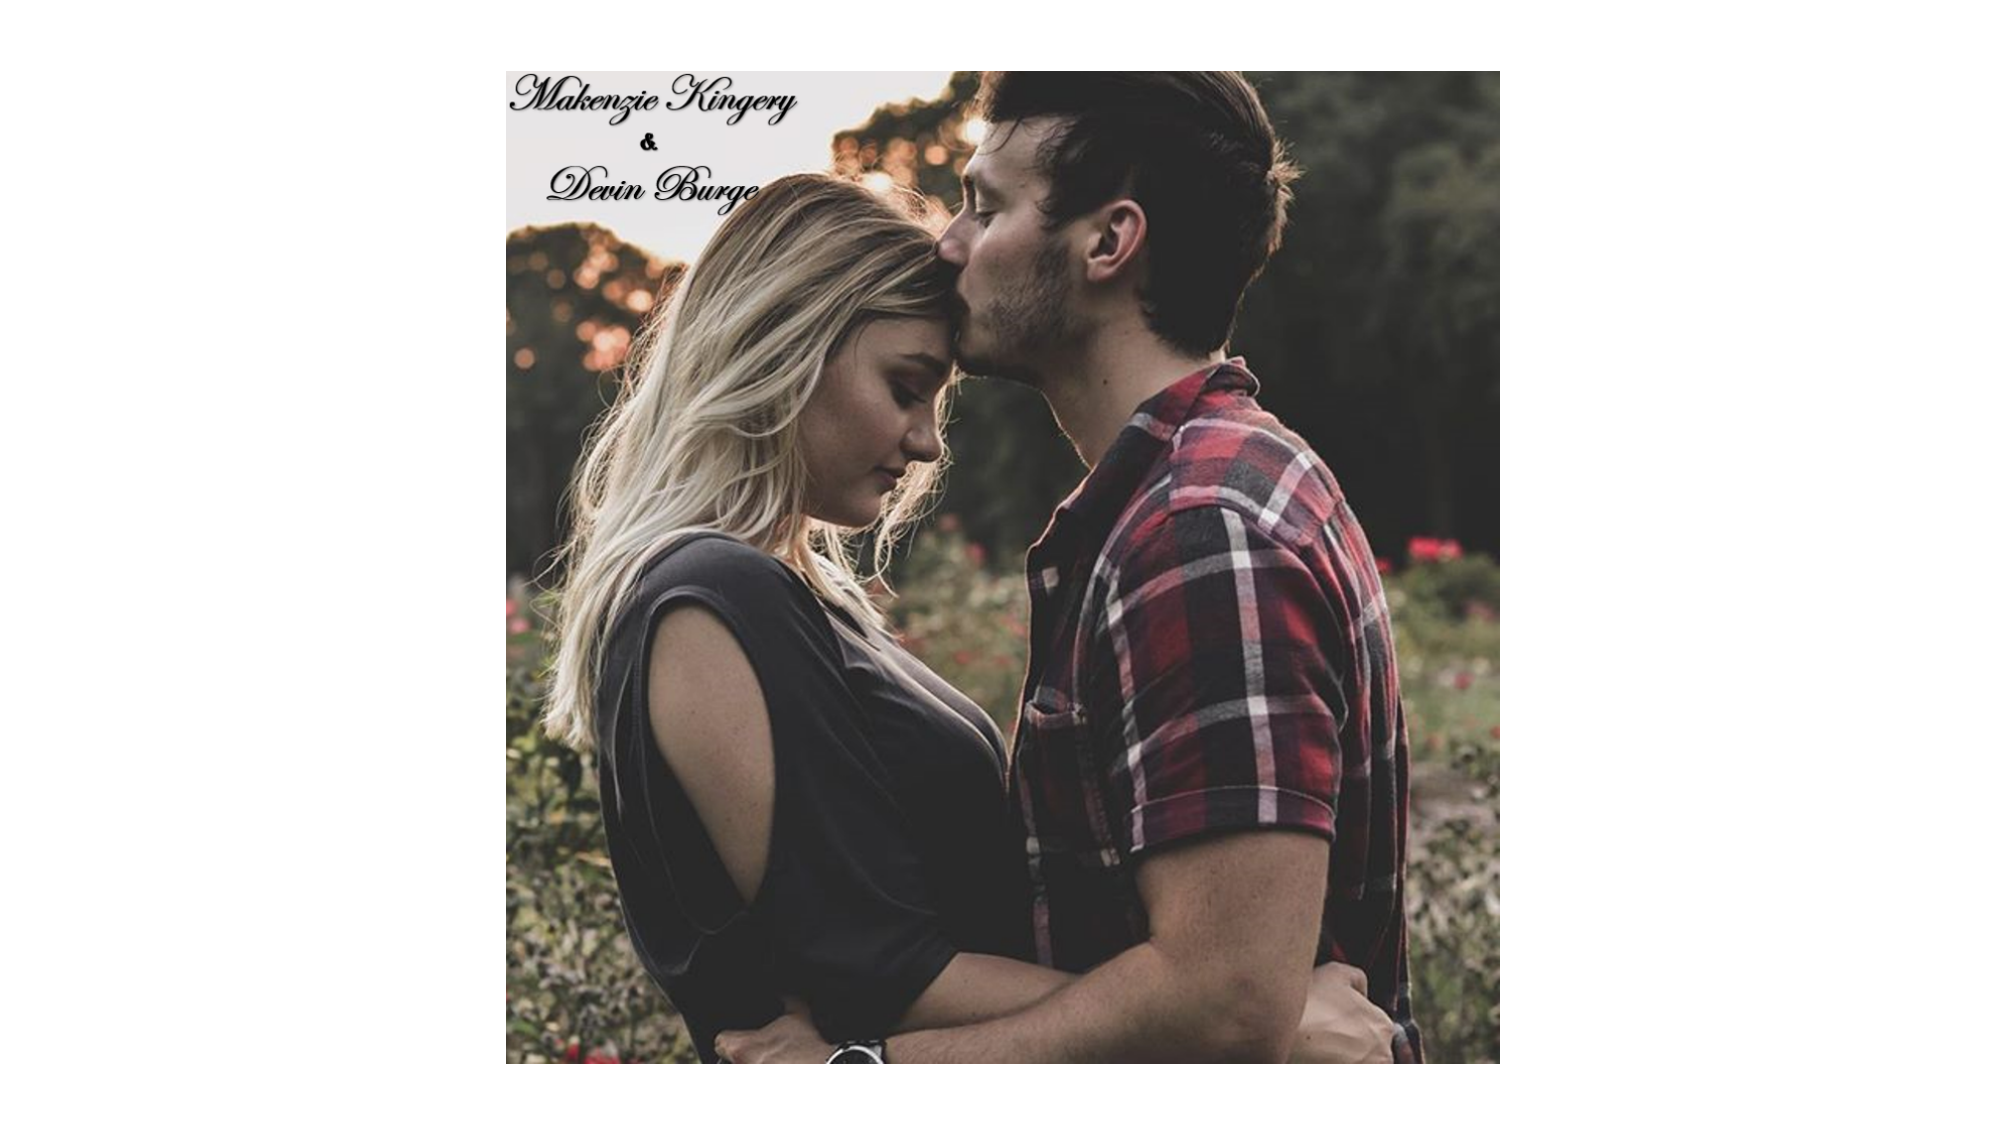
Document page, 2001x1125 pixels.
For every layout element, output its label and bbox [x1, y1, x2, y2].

picture [506, 71, 1500, 1064]
